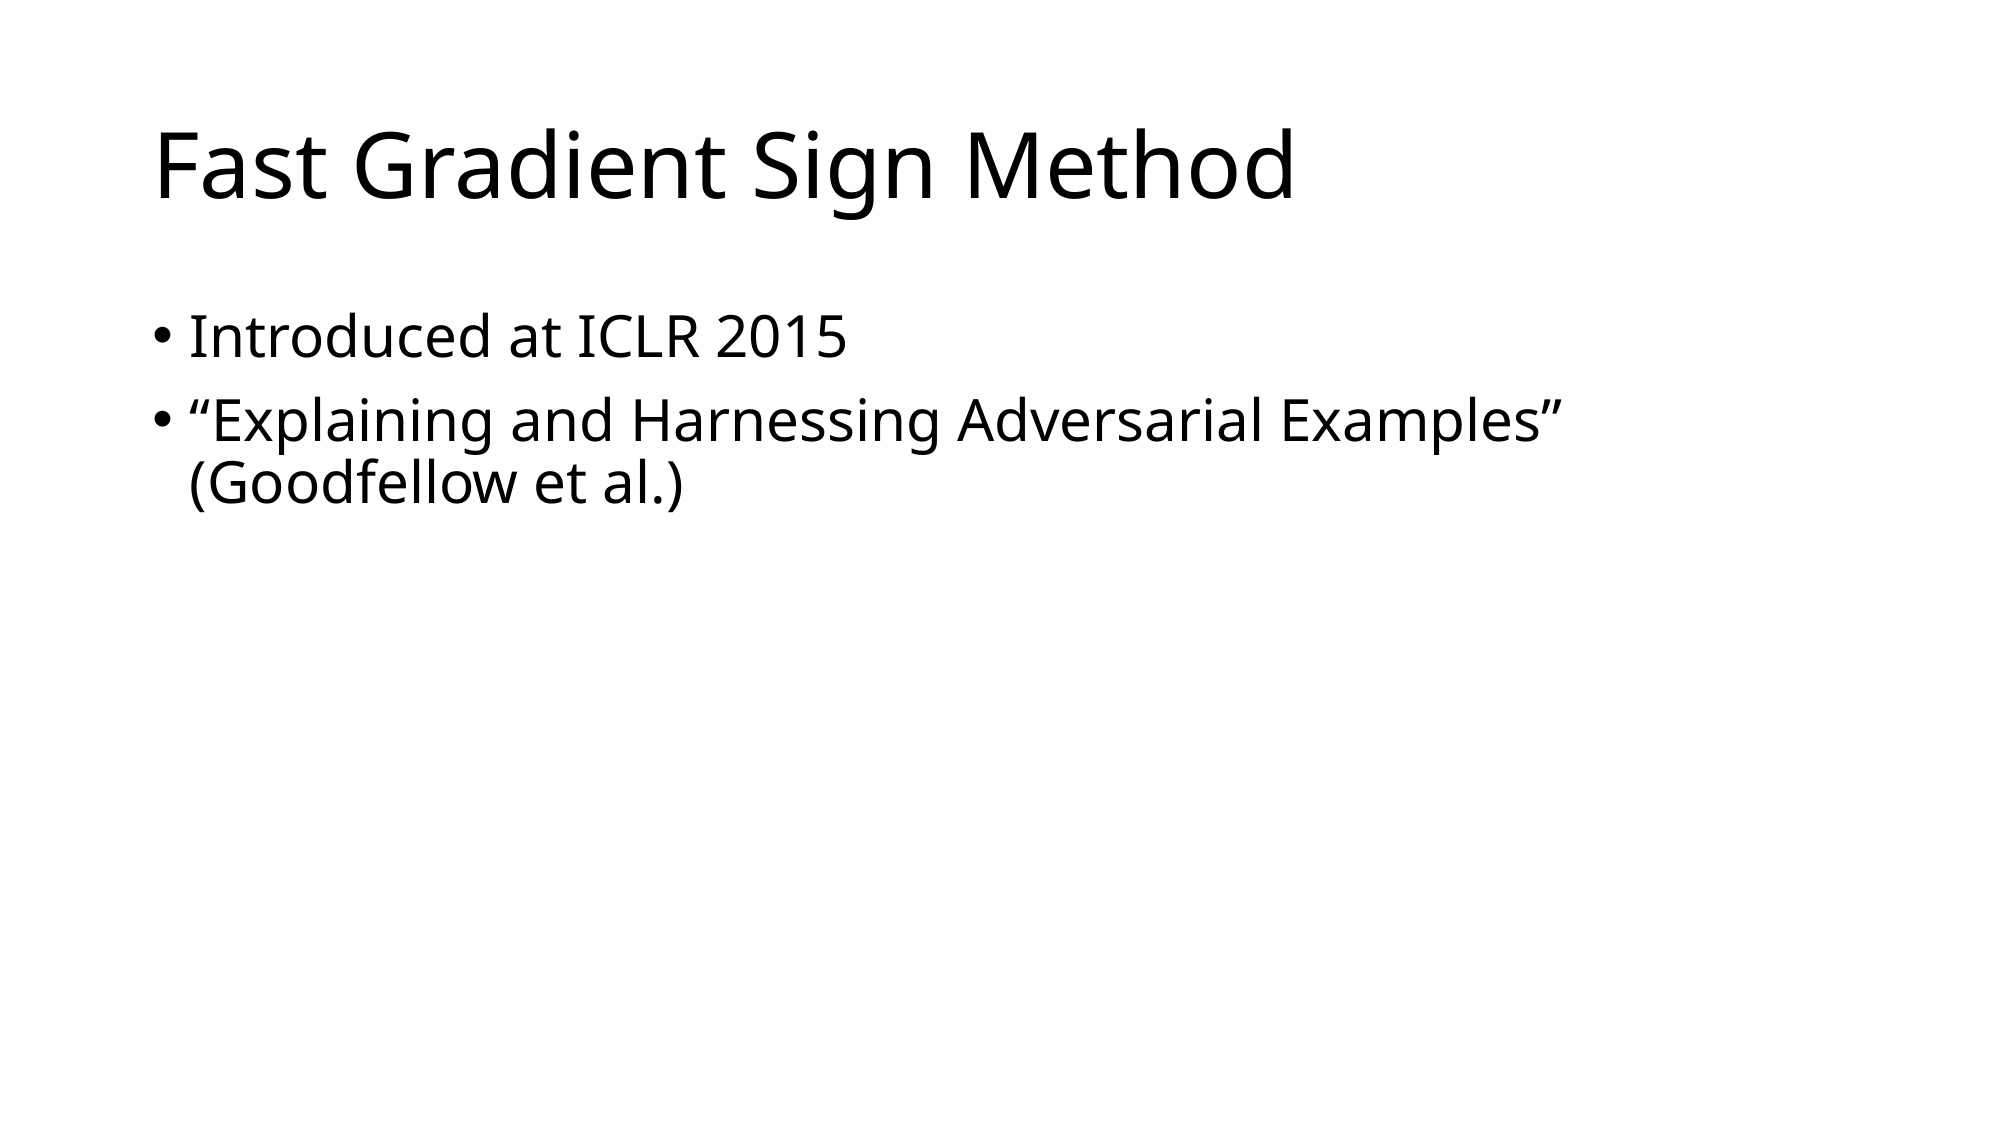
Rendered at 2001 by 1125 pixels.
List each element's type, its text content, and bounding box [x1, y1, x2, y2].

title Fast Gradient Sign Method [137, 59, 1863, 278]
list Introduced at ICLR 2015 “Explaining and Harnessing Adversarial Examples” (Goodfellow et al.) [137, 299, 1863, 1014]
